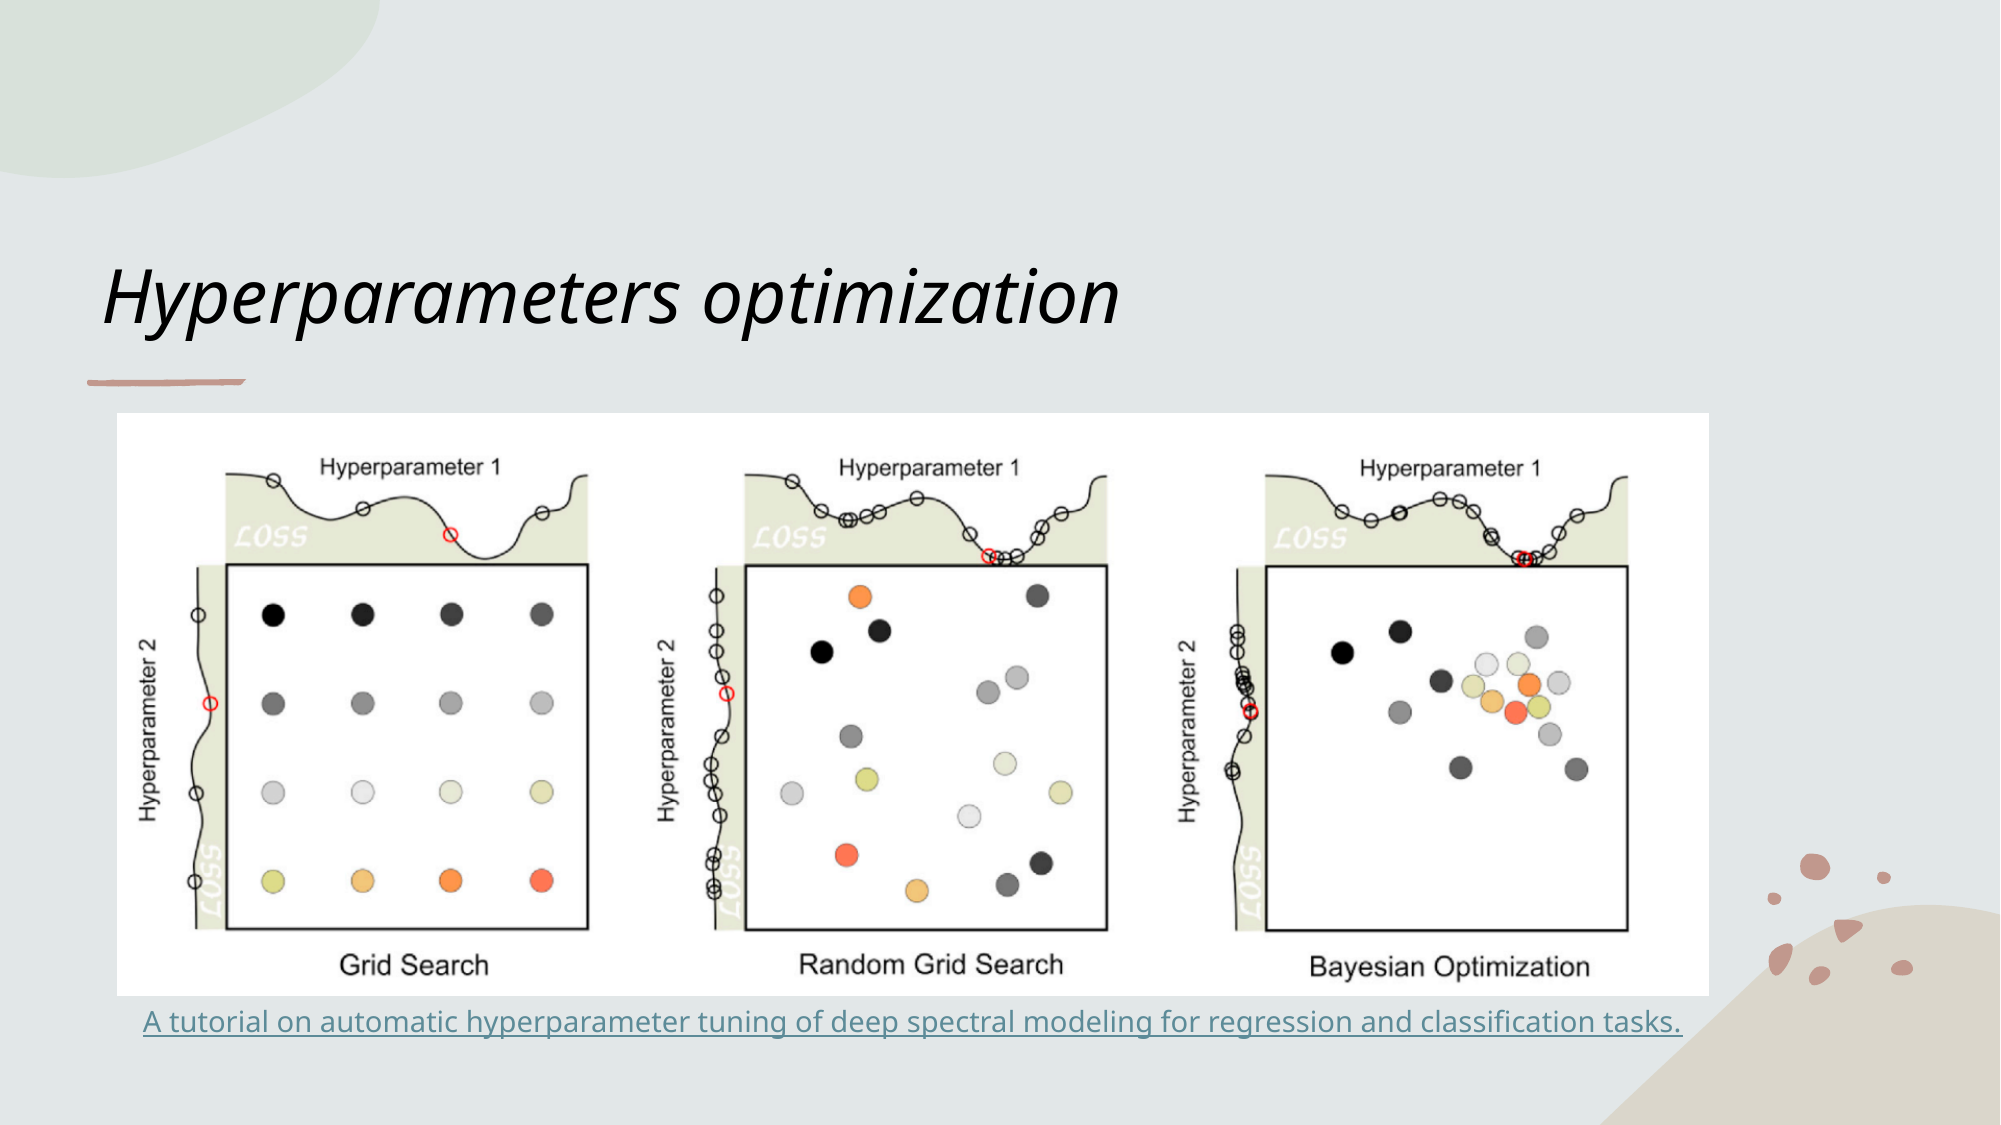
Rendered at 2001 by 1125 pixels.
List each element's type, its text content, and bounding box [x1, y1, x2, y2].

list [117, 413, 1709, 996]
title Hyperparameters optimization [86, 129, 1740, 347]
text_box A tutorial on automatic hyperparameter tuning of deep spectral modeling for regression and classification tasks. [117, 996, 1709, 1125]
